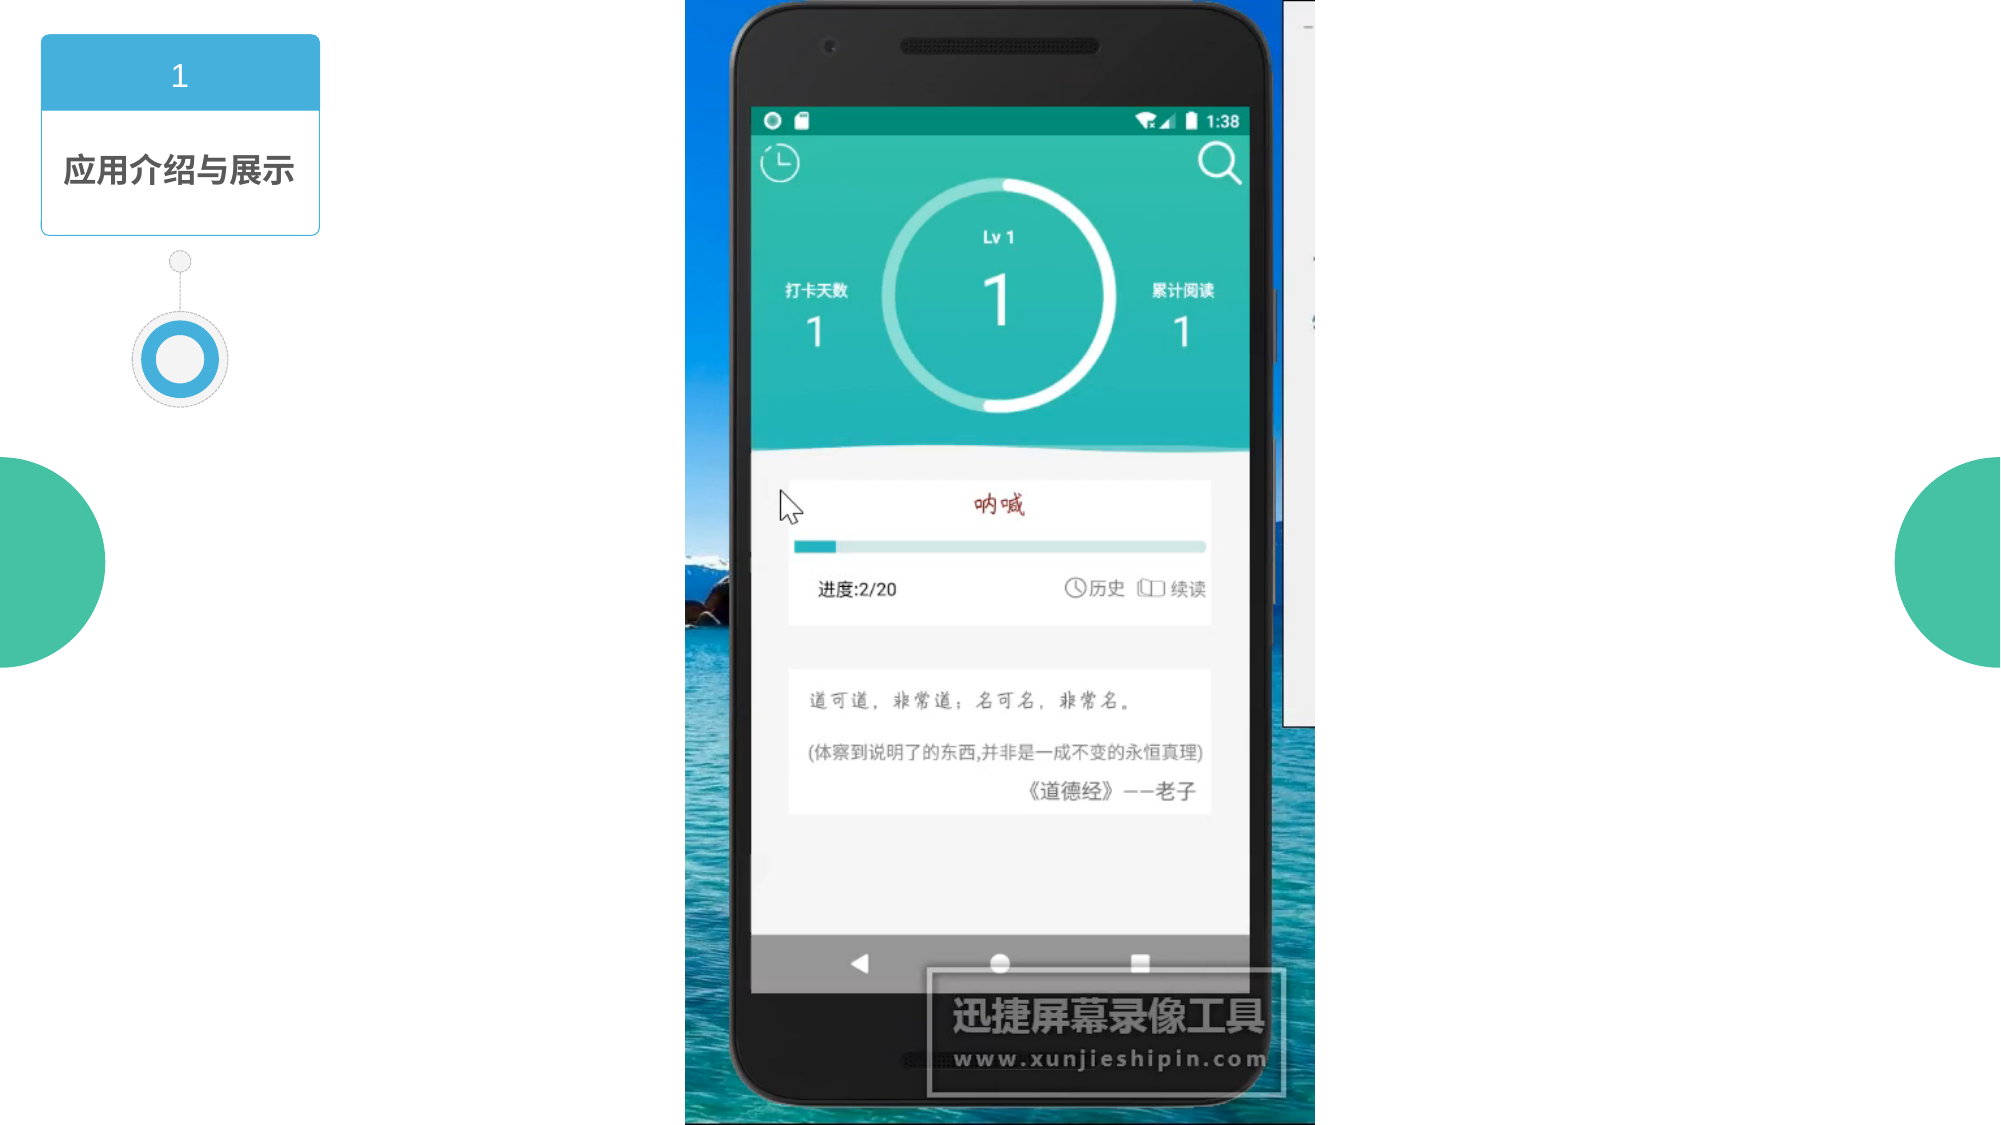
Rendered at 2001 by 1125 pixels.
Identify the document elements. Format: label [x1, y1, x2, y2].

text_box [169, 250, 191, 311]
text_box [132, 311, 228, 408]
text_box [41, 34, 320, 236]
text_box [684, 0, 1316, 1125]
